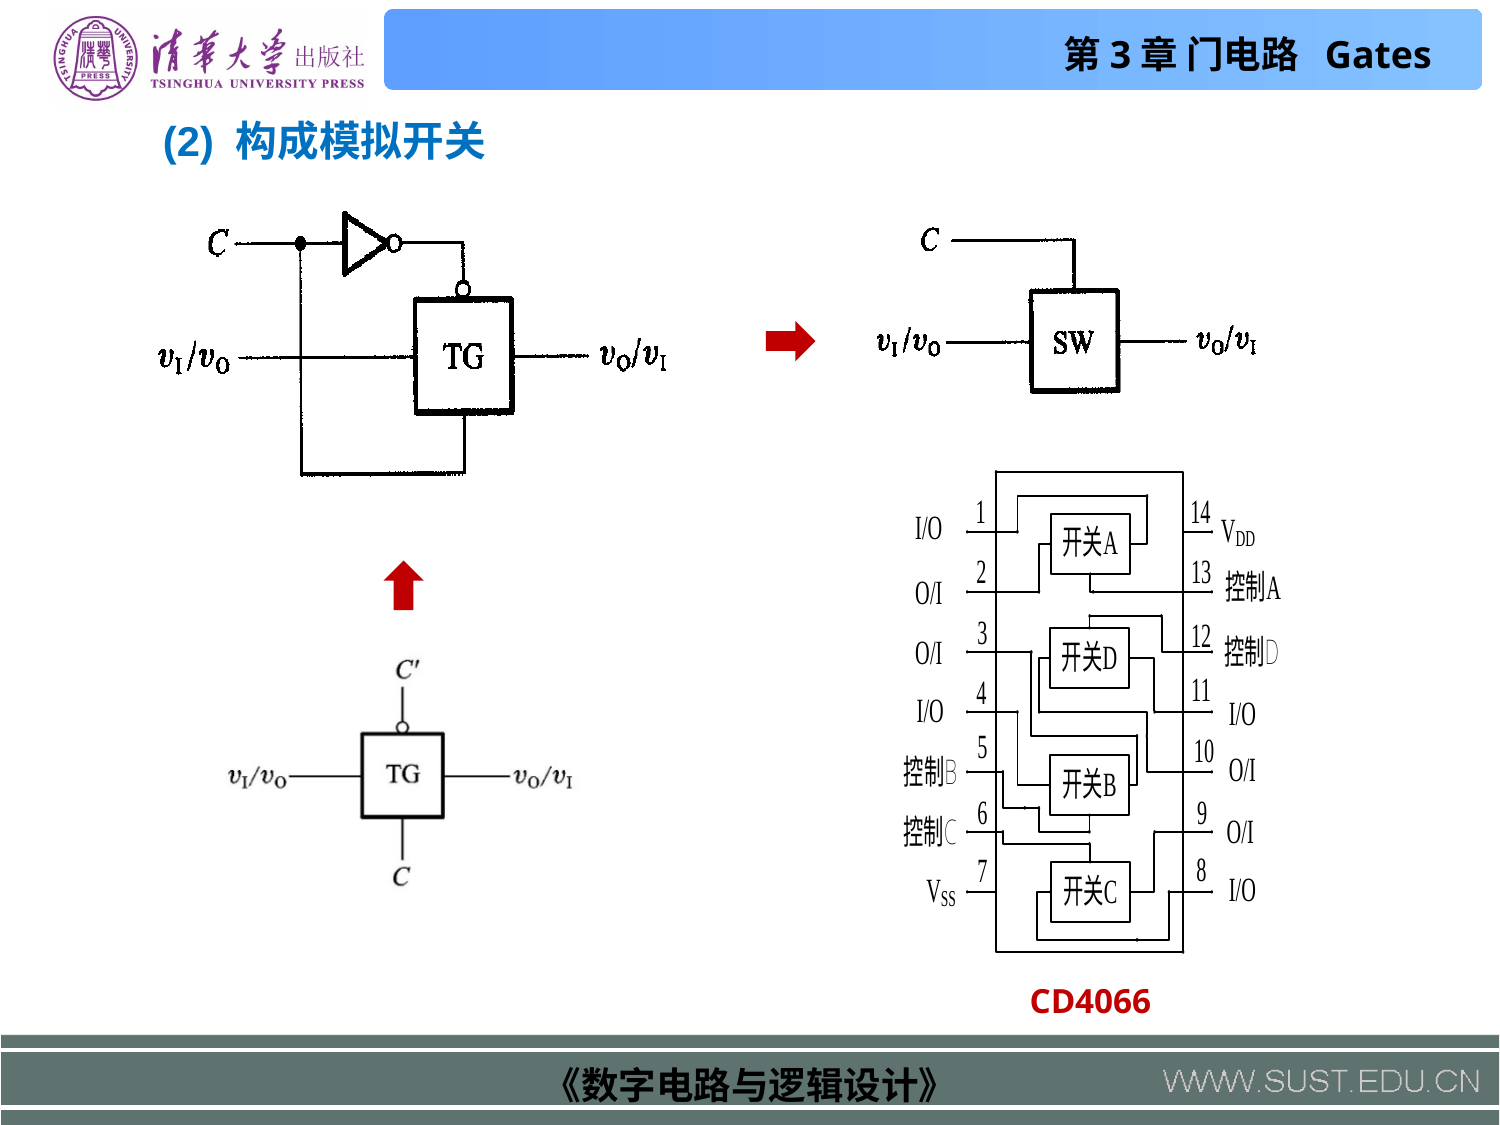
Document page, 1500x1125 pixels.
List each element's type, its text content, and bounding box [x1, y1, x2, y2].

text_box [383, 560, 424, 611]
text_box 电平表 [1151, 1057, 1492, 1105]
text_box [833, 453, 1349, 983]
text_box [869, 213, 1292, 428]
text_box [765, 320, 816, 362]
text_box CD4066 [1014, 983, 1188, 1028]
picture [50, 8, 367, 110]
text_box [118, 187, 689, 519]
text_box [203, 639, 586, 901]
text_box (2) 构成模拟开关 [136, 107, 512, 173]
